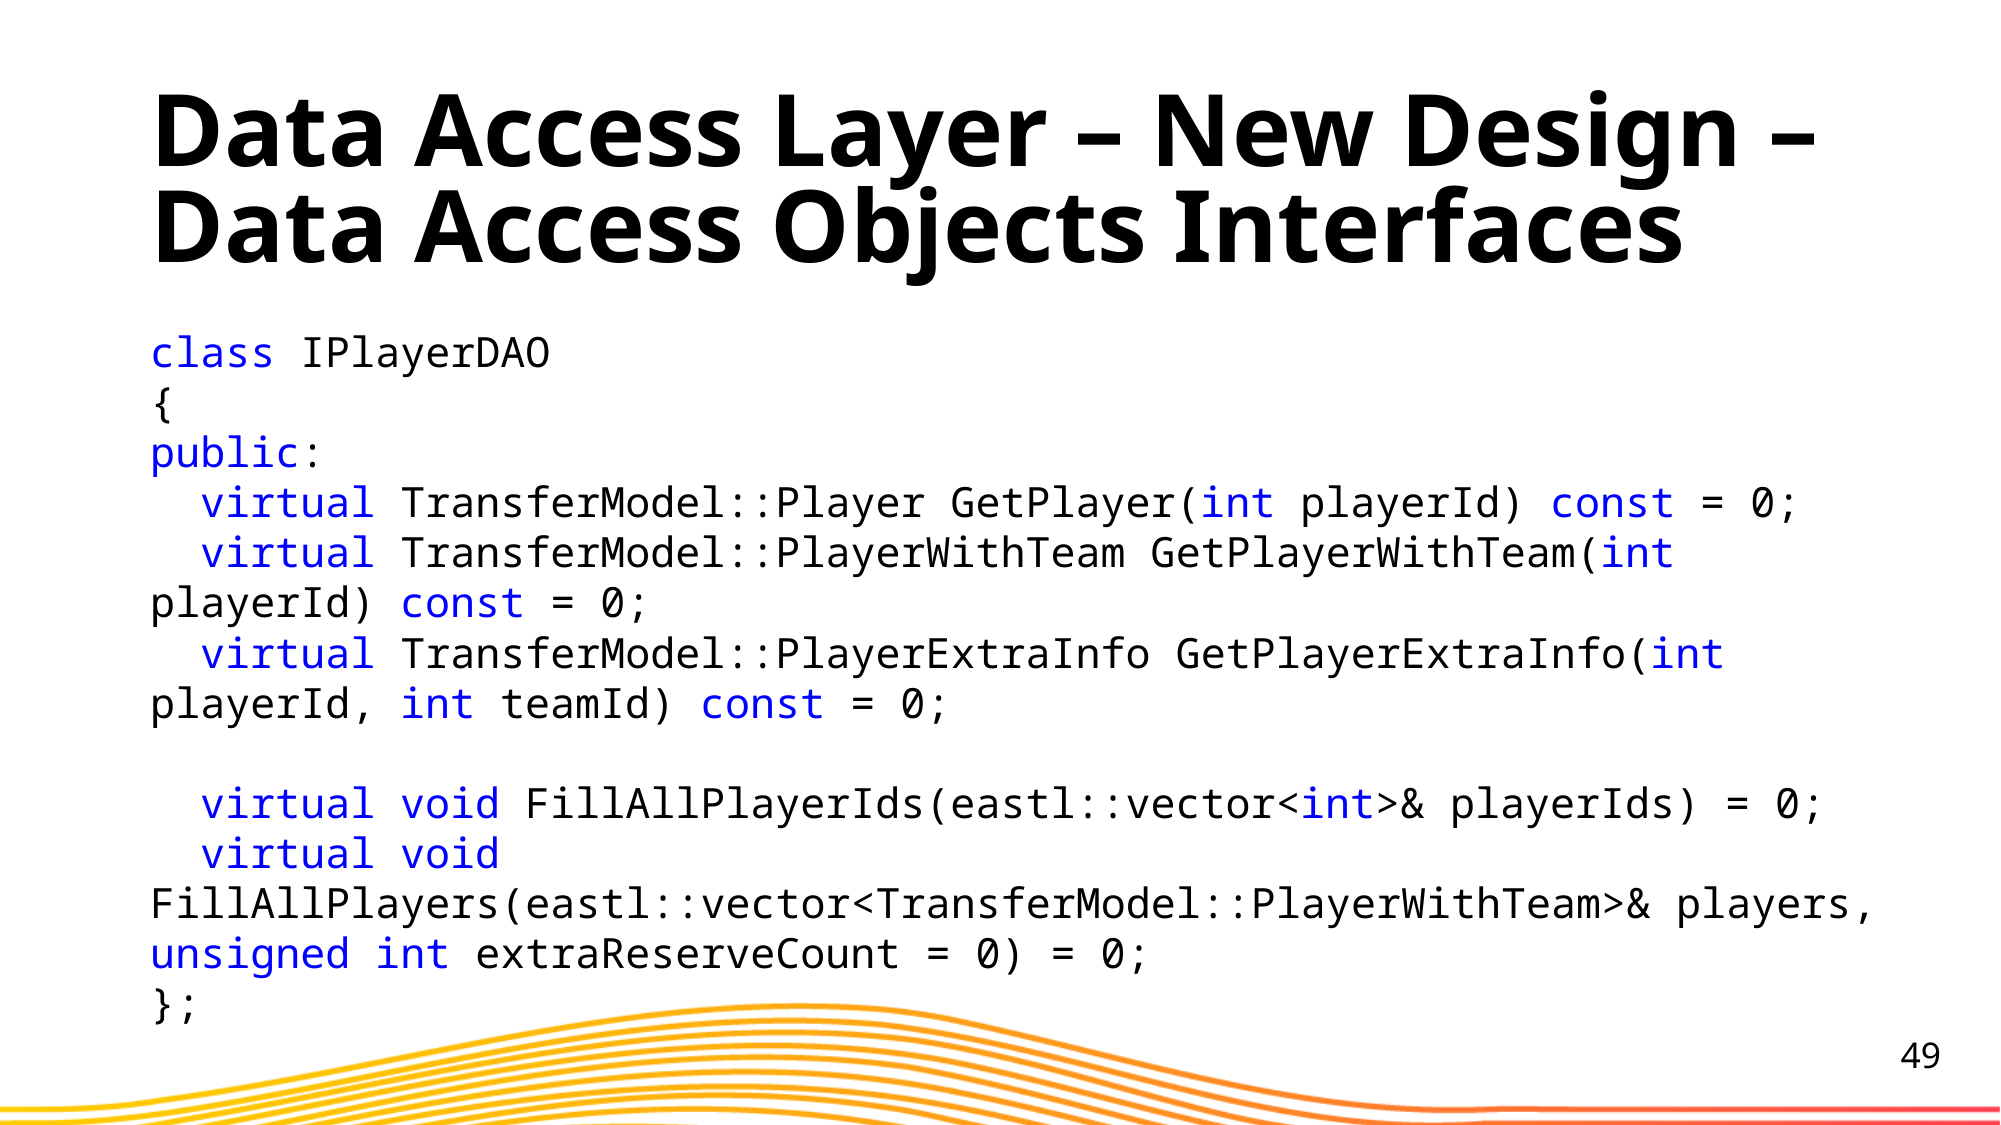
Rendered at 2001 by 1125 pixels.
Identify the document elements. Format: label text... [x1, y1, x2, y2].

text_box Data Access Layer – New Design – Data Access Objects Interfaces [150, 89, 1972, 282]
picture [0, 818, 2000, 1125]
text_box class IPlayerDAO { public: virtual TransferModel::Player GetPlayer(int playerId) const = 0; virtual TransferModel::PlayerWithTeam GetPlayerWithTeam(int playerId) const = 0; virtual TransferModel::PlayerExtraInfo GetPlayerExtraInfo(int playerId, int teamId) const = 0; virtual void FillAllPlayerIds(eastl::vector<int>& playerIds) = 0; virtual void FillAllPlayers(eastl::vector<TransferModel::PlayerWithTeam>& players, unsigned int extraReserveCount = 0) = 0; }; [150, 326, 1916, 1027]
slide_number 49 [1856, 1033, 1942, 1076]
